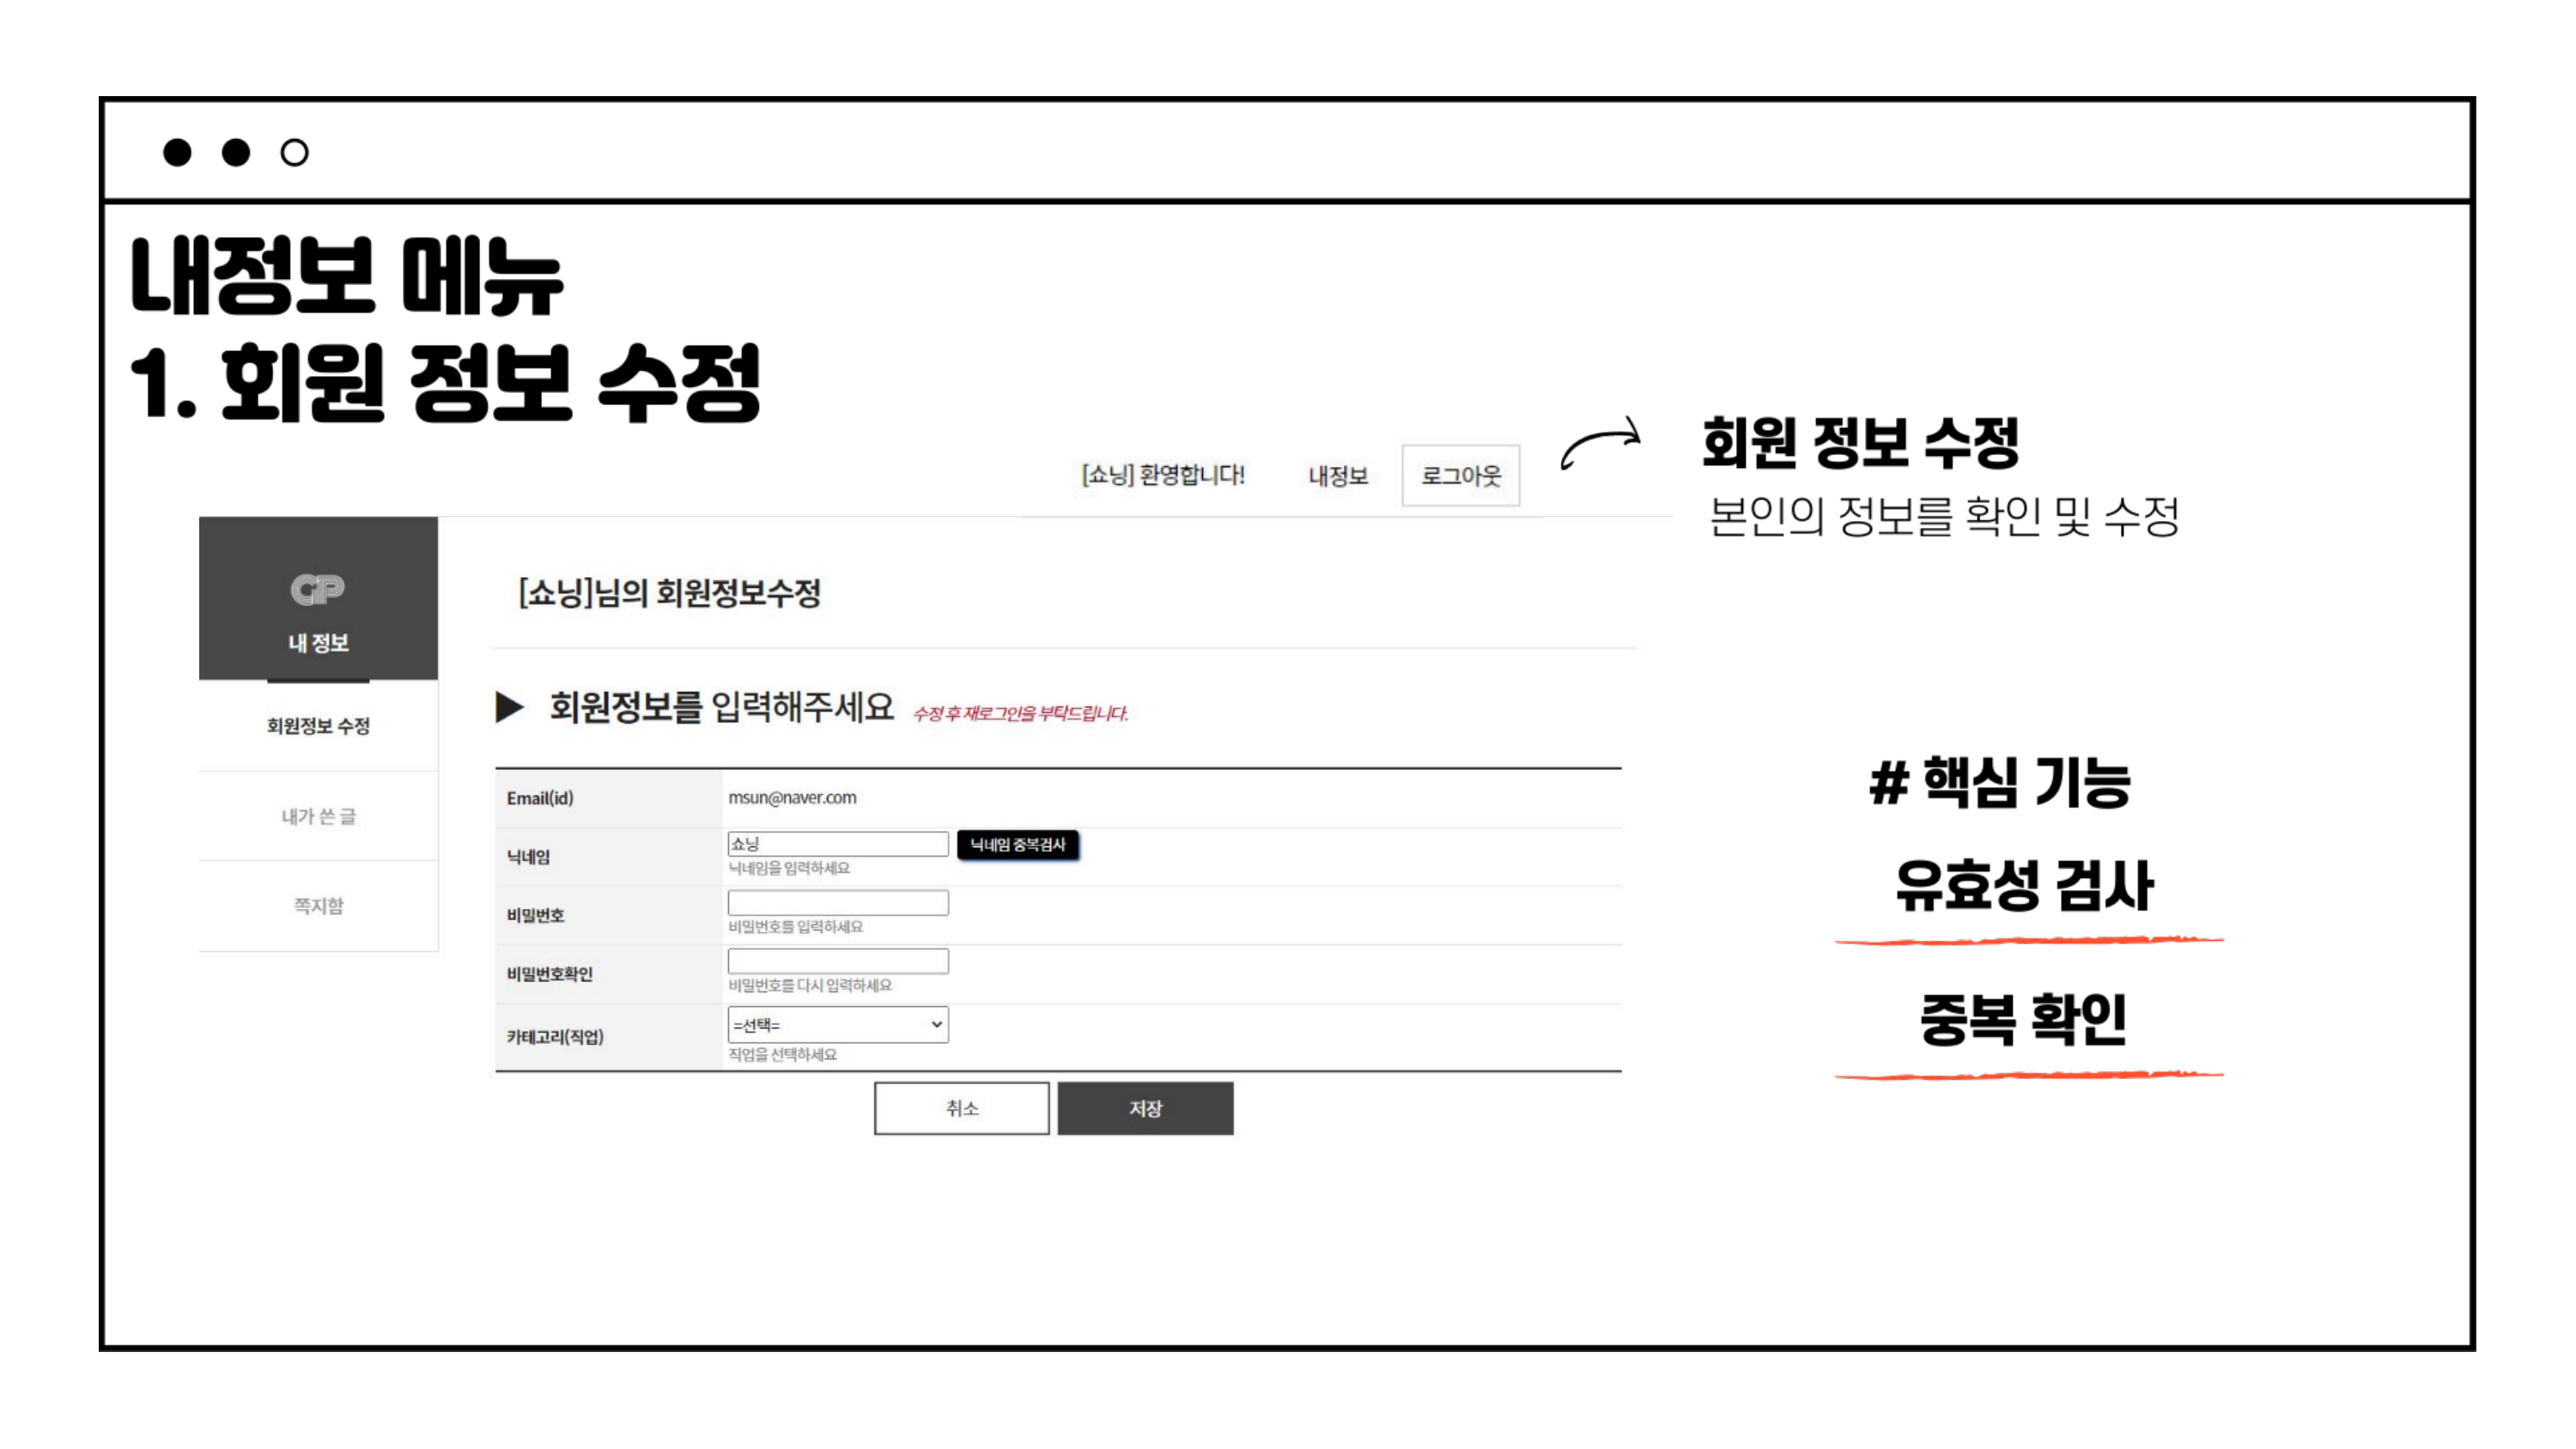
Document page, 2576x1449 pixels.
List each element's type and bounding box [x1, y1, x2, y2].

text_box [1825, 982, 2240, 1100]
text_box [1561, 413, 1642, 472]
picture [1692, 397, 2201, 565]
text_box [198, 516, 1674, 1180]
text_box [1020, 433, 1544, 526]
text_box [99, 96, 2477, 1352]
text_box [1825, 847, 2240, 967]
picture [1861, 737, 2157, 844]
picture [116, 221, 801, 464]
